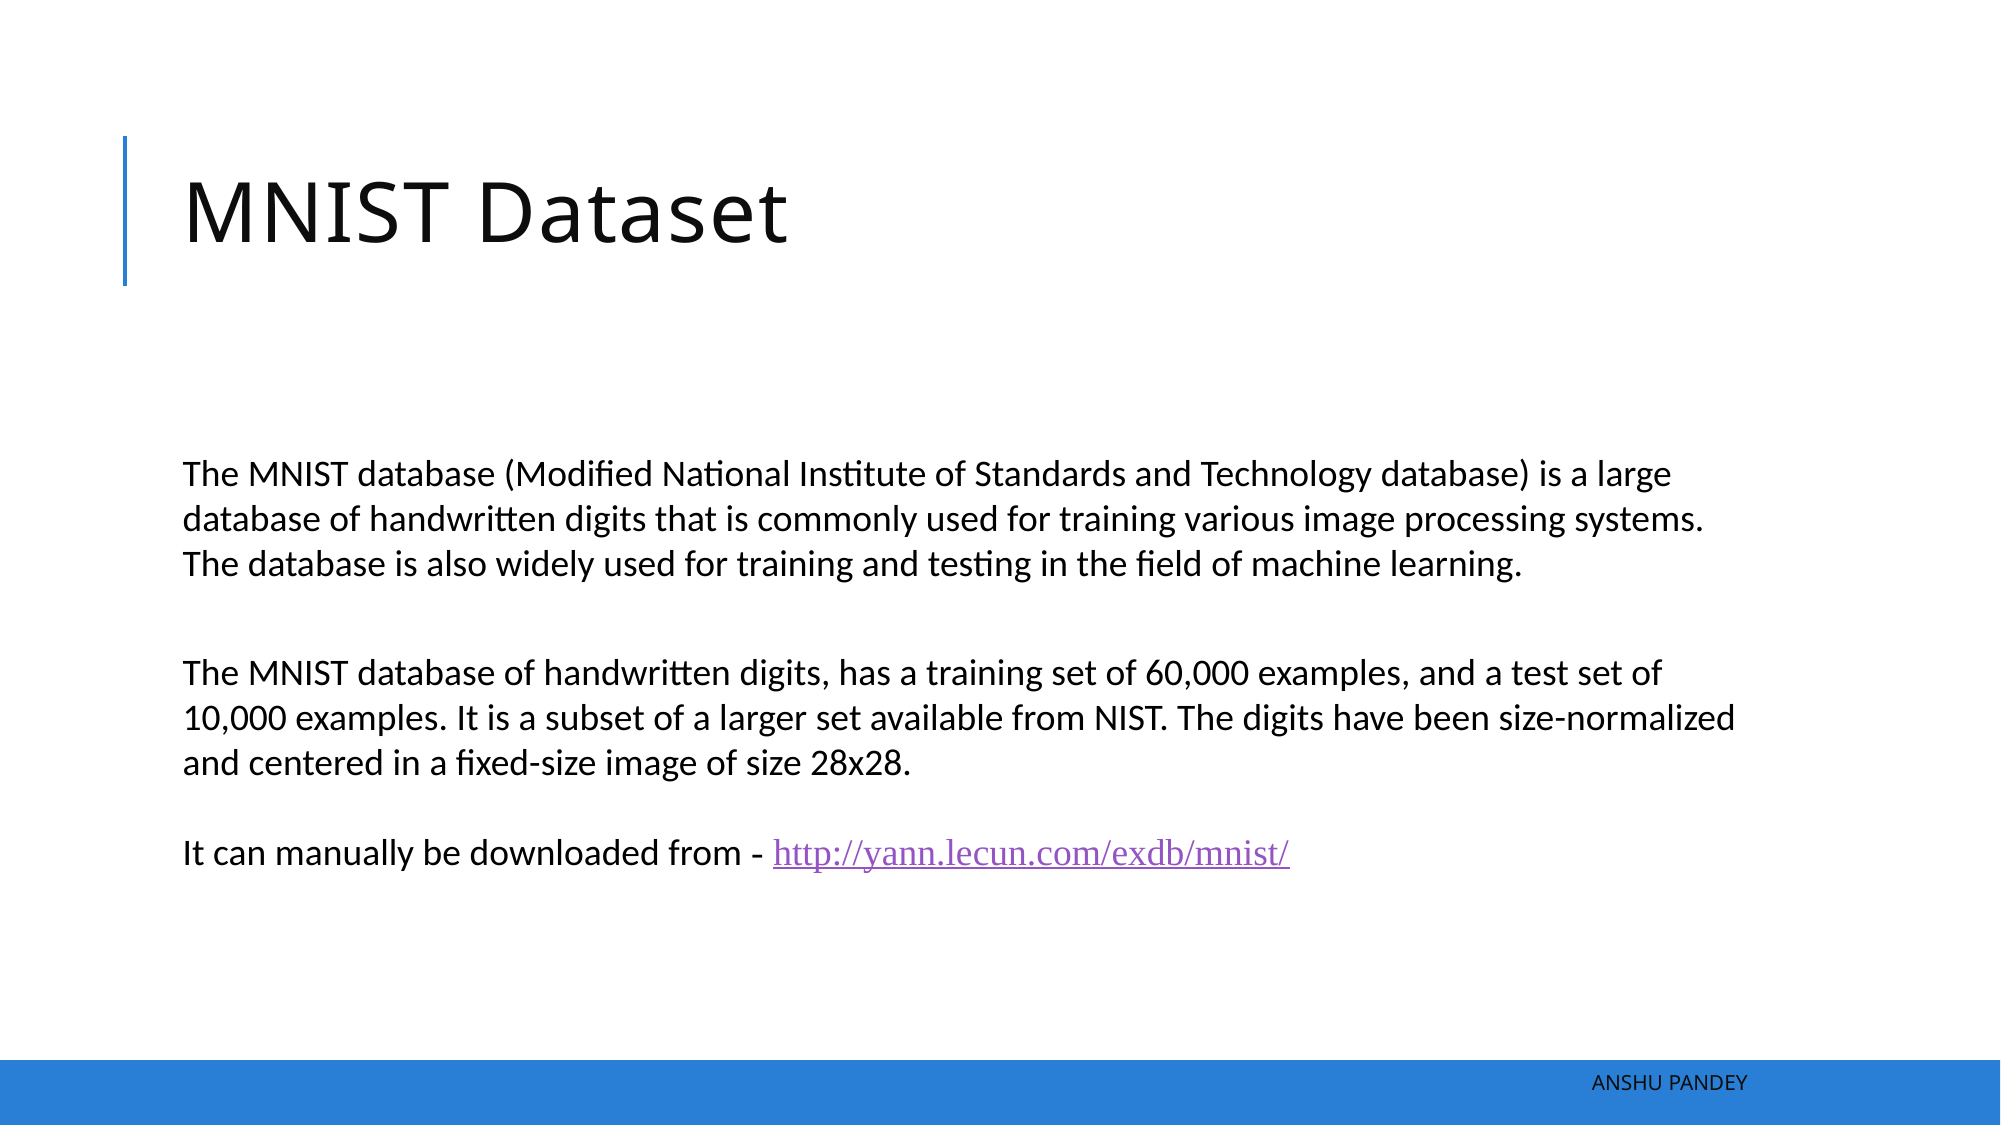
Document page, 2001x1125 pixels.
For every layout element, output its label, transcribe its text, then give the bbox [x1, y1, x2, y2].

text_box The MNIST database of handwritten digits, has a training set of 60,000 examples, and a test set of 10,000 examples. It is a subset of a larger set available from NIST. The digits have been size-normalized and centered in a fixed-size image of size 28x28. It can manually be downloaded from - http://yann.lecun.com/exdb/mnist/ [167, 640, 1763, 881]
footer Anshu Pandey [794, 1061, 1763, 1107]
text_box The MNIST database (Modified National Institute of Standards and Technology database) is a large database of handwritten digits that is commonly used for training various image processing systems. The database is also widely used for training and testing in the field of machine learning. [167, 441, 1763, 591]
title MNIST Dataset [168, 96, 1763, 342]
